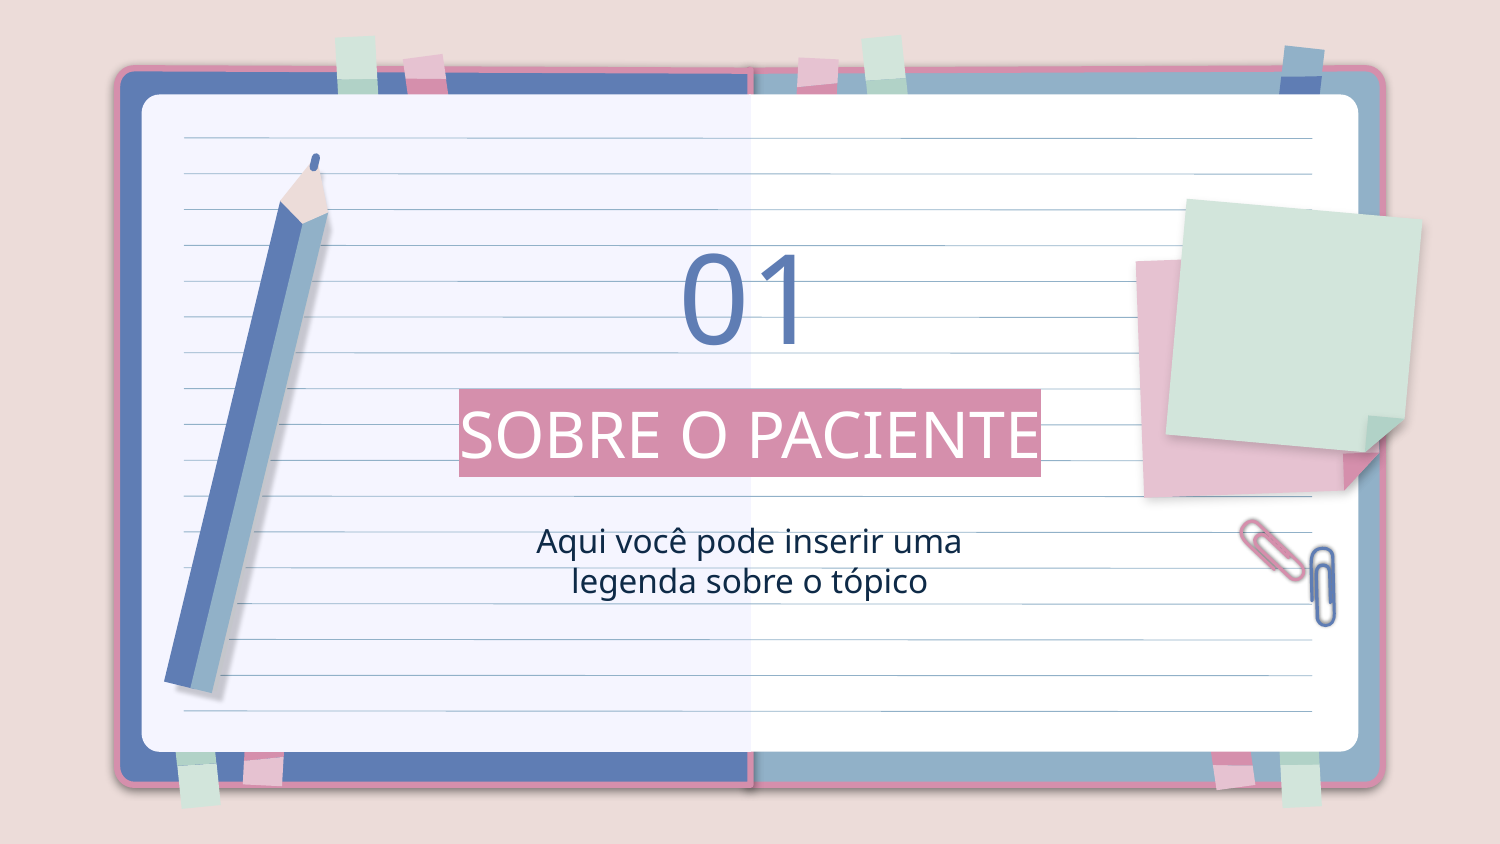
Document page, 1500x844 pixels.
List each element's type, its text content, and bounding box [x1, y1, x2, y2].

text_box [1239, 524, 1306, 582]
subtitle Aqui você pode inserir uma legenda sobre o tópico [472, 501, 1027, 619]
text_box [1309, 546, 1336, 628]
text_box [147, 144, 362, 700]
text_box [1153, 184, 1428, 468]
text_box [1117, 233, 1392, 516]
title SOBRE O PACIENTE [405, 373, 1095, 491]
title 01 [559, 225, 941, 364]
